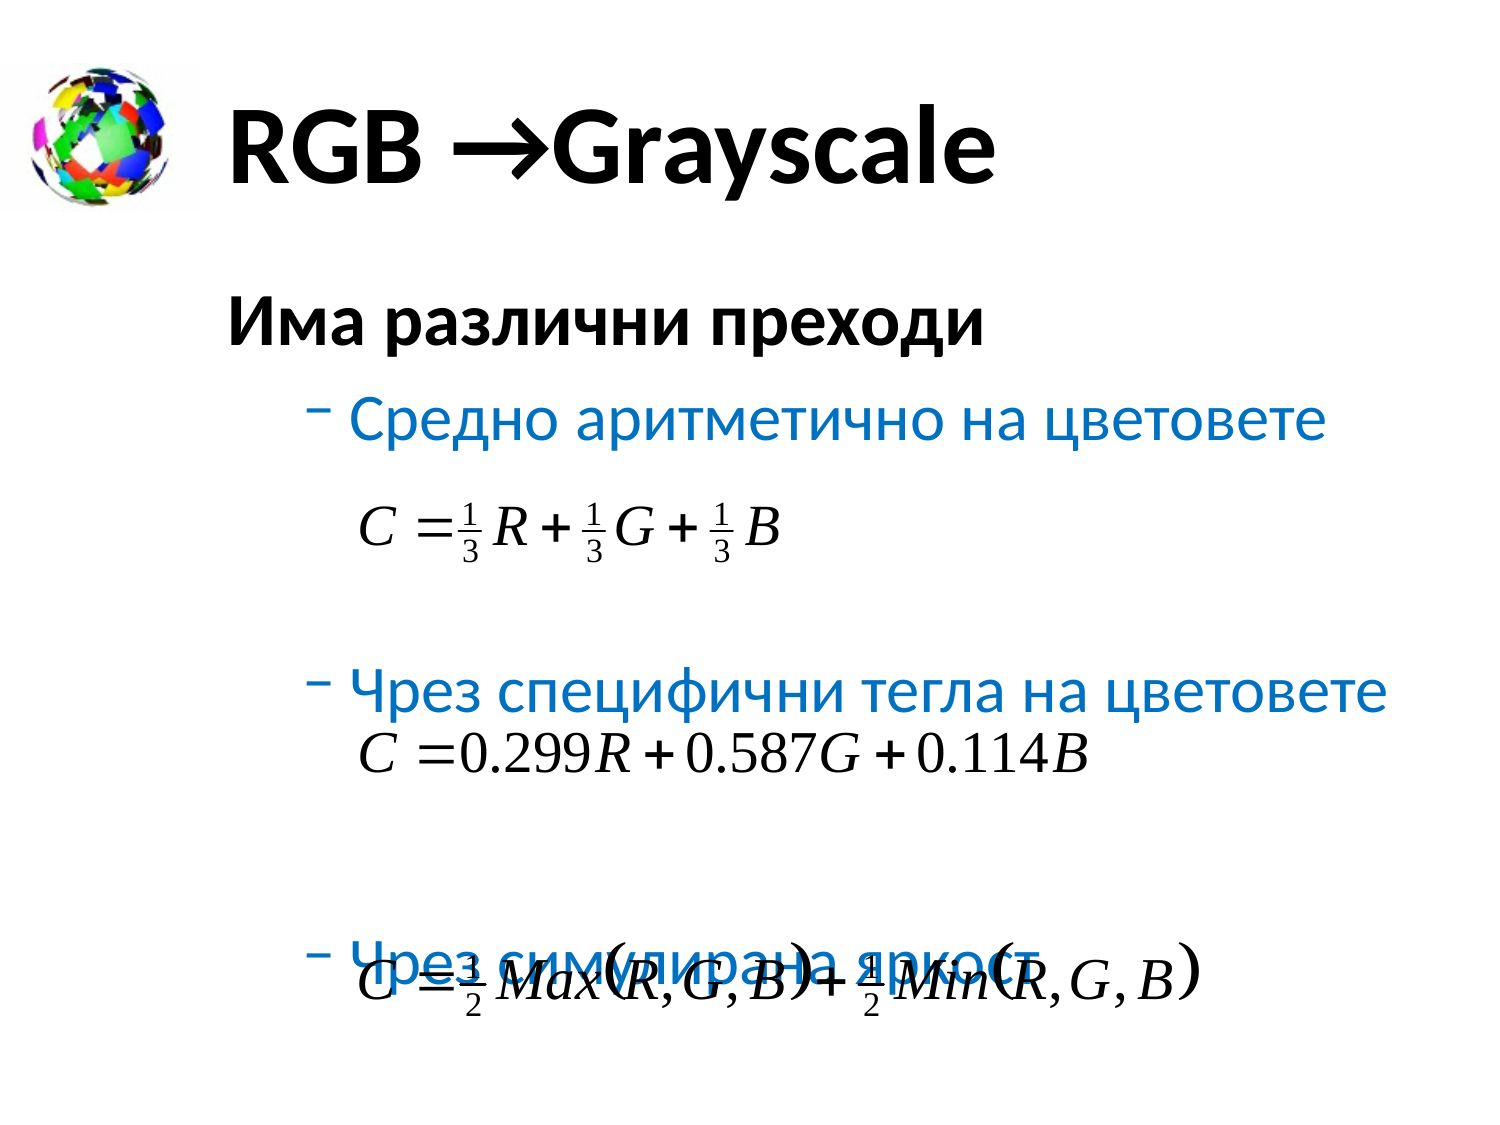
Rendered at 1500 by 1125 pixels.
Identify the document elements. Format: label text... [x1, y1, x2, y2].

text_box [349, 939, 1201, 1030]
title RGB →Grayscale [212, 45, 1500, 233]
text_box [349, 487, 791, 576]
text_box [349, 717, 1102, 788]
picture [0, 63, 200, 212]
list Има различни преходи Средно аритметично на цветовете Чрез специфични тегла на цветовете Чрез симулирана яркост [212, 262, 1500, 1100]
